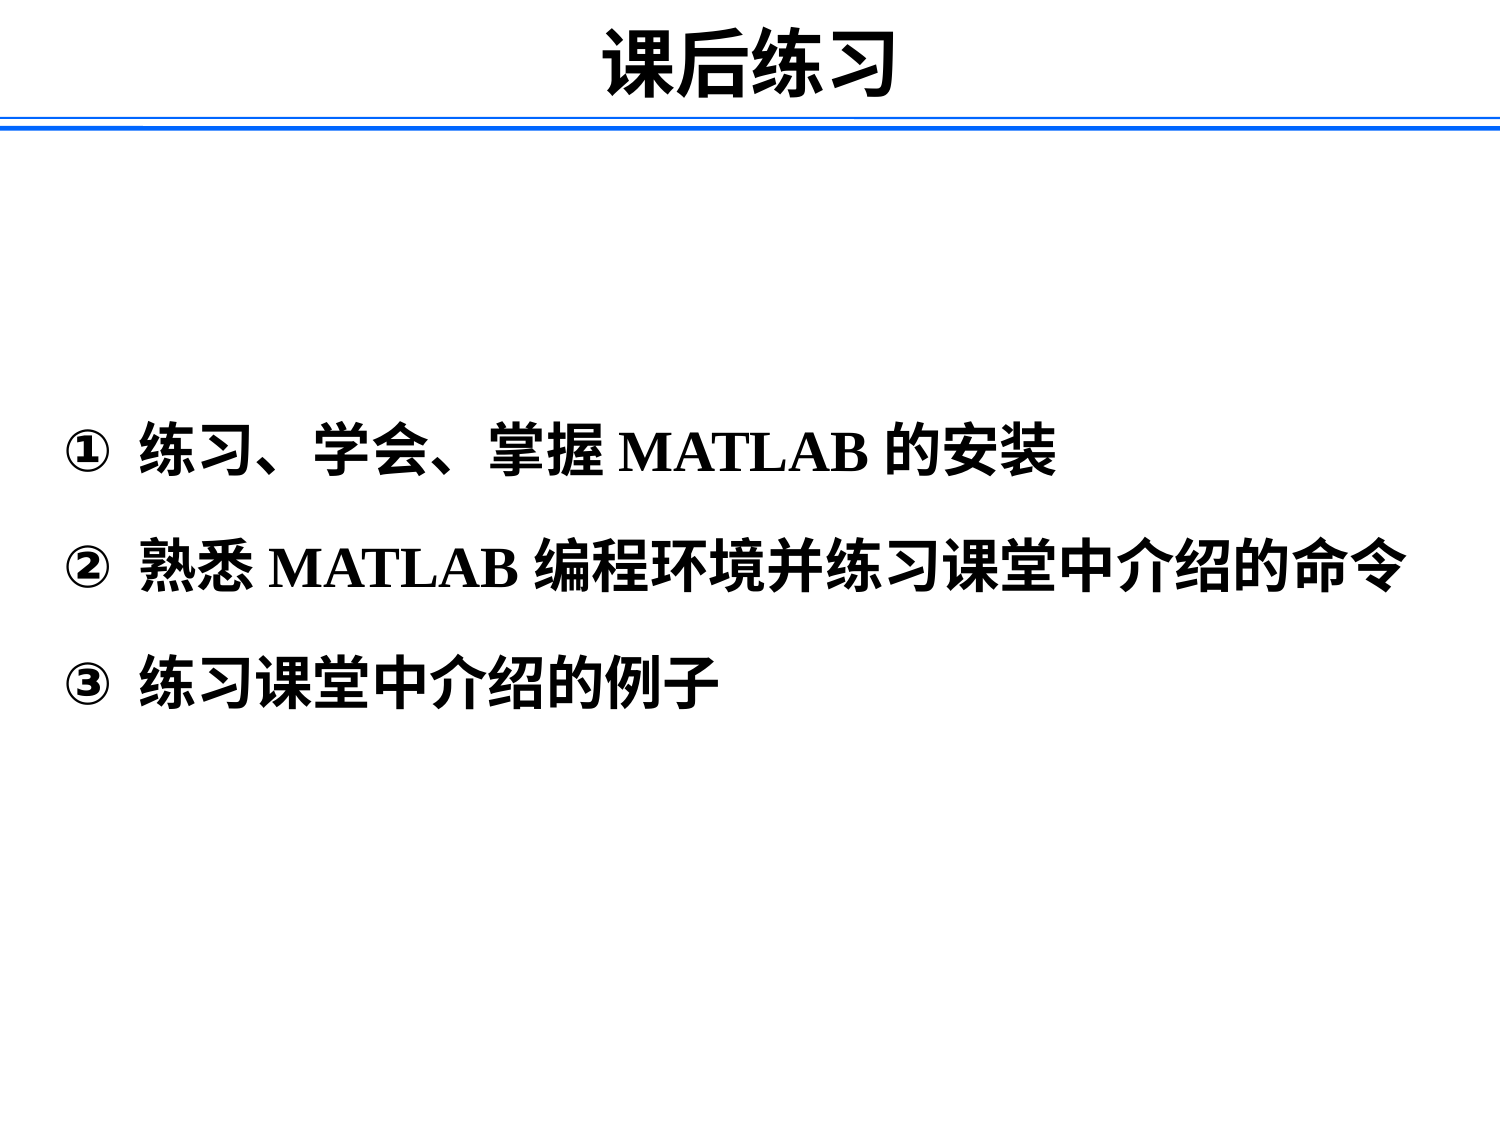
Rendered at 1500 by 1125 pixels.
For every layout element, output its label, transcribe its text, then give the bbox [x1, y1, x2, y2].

text_box 练习、学会、掌握MATLAB的安装 熟悉MATLAB编程环境并练习课堂中介绍的命令 练习课堂中介绍的例子 [63, 377, 1409, 717]
text_box 课后练习 [0, 16, 1500, 107]
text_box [0, 117, 1500, 129]
